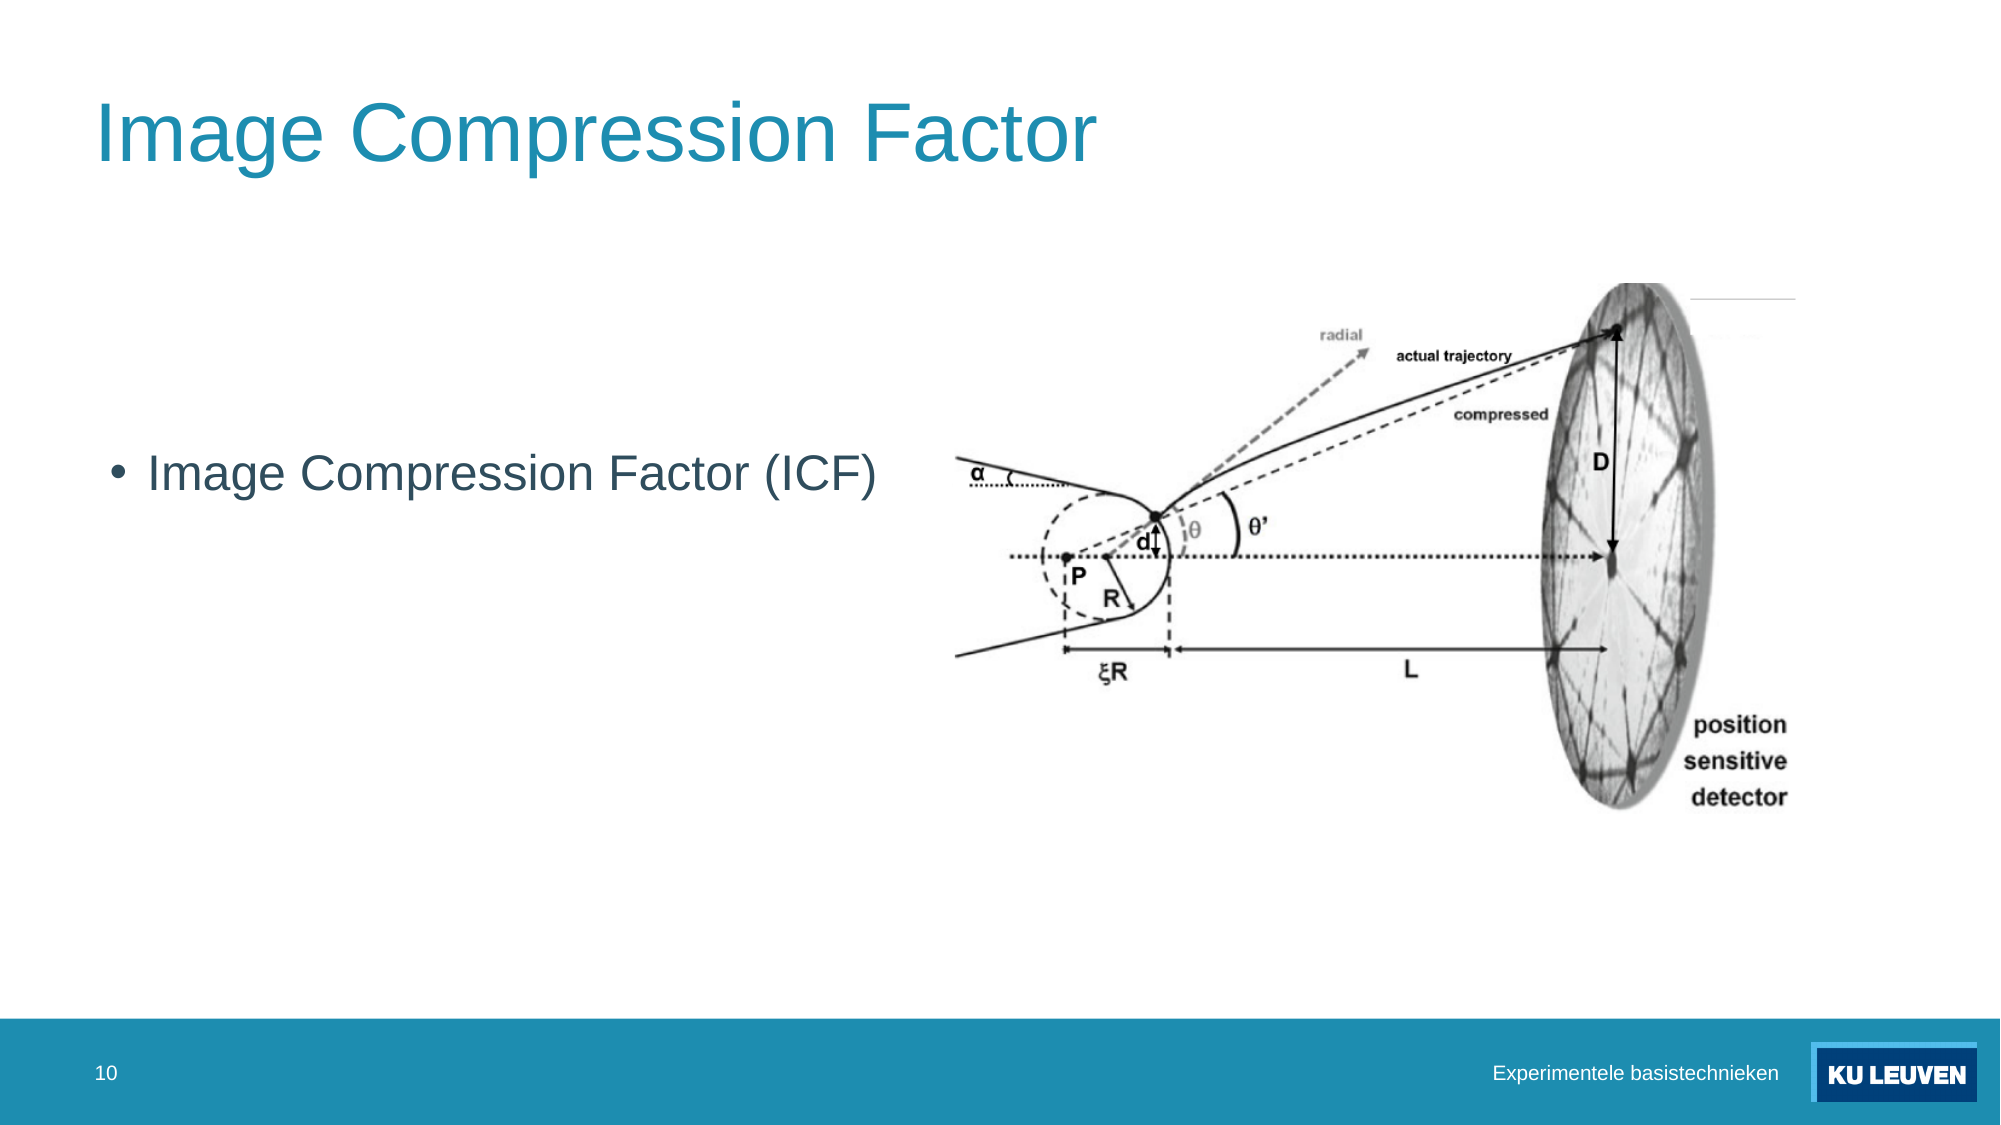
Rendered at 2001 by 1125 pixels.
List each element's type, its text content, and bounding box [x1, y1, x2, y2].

footer Experimentele basistechnieken [989, 1018, 1809, 1125]
title Image Compression Factor [94, 33, 1906, 223]
picture [952, 283, 2000, 842]
slide_number 10 [94, 1018, 201, 1125]
picture [1811, 1042, 1977, 1102]
